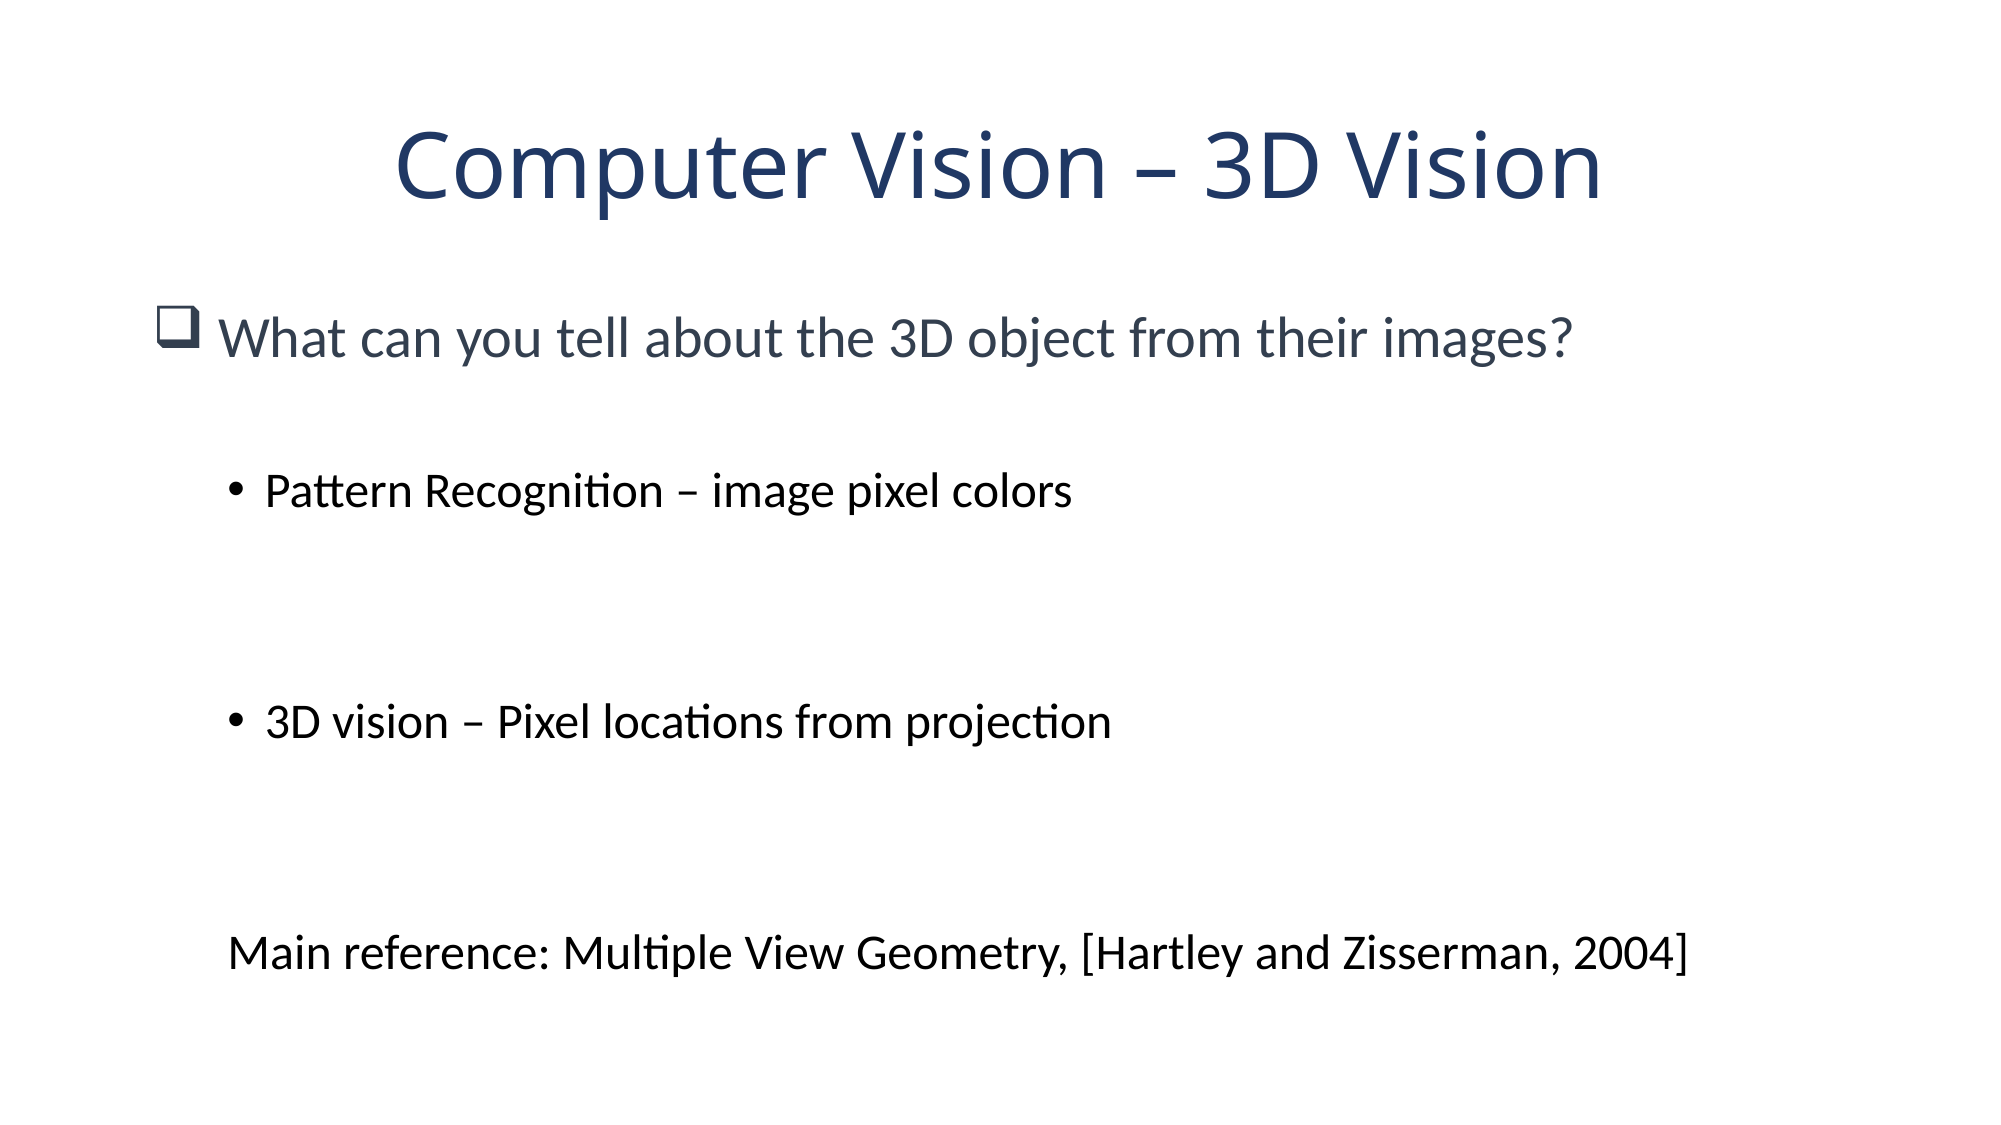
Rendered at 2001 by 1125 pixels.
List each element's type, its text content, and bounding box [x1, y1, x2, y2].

list What can you tell about the 3D object from their images? Pattern Recognition – image pixel colors 3D vision – Pixel locations from projection Main reference: Multiple View Geometry, [Hartley and Zisserman, 2004] [137, 299, 1863, 1014]
title Computer Vision – 3D Vision [137, 59, 1863, 278]
